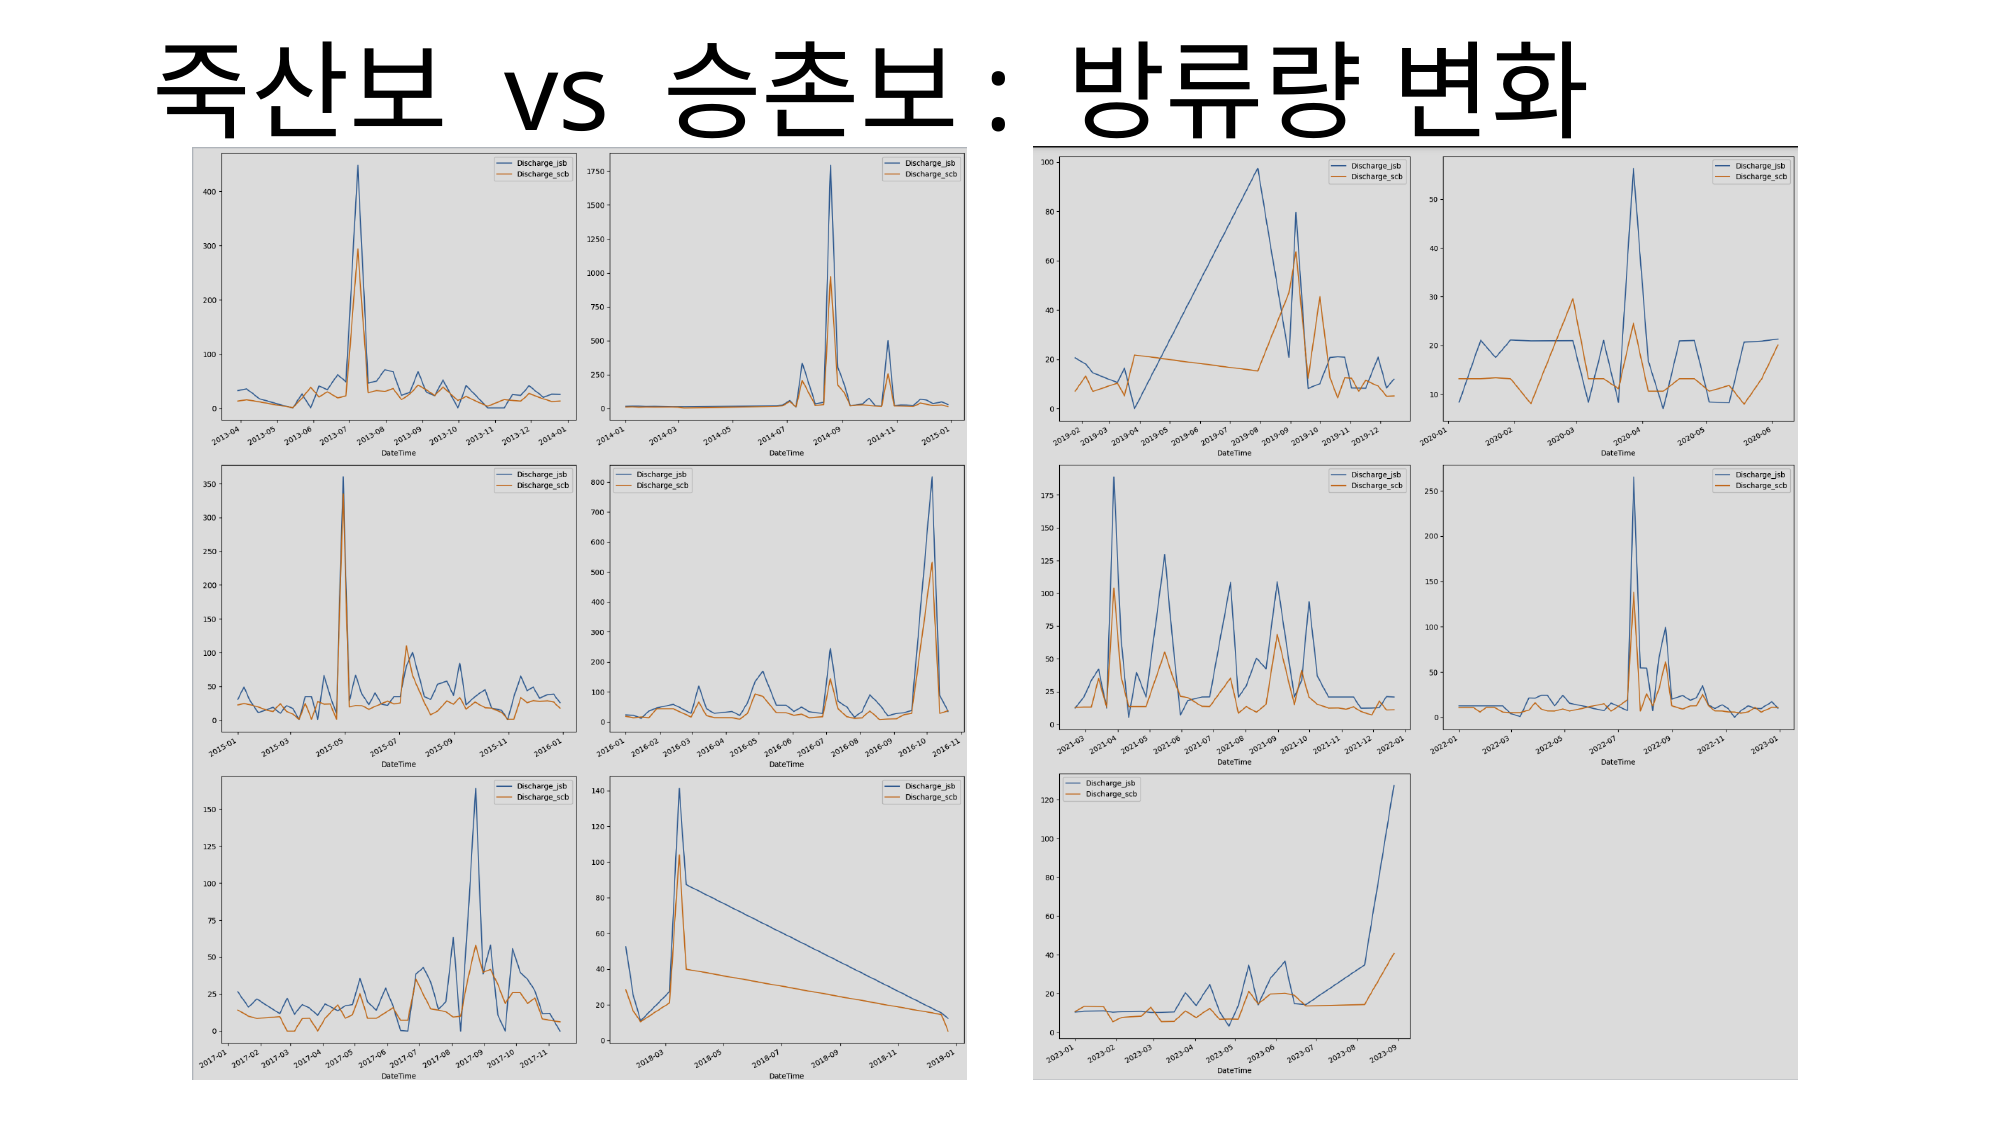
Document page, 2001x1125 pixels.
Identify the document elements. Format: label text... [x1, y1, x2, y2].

picture [192, 146, 967, 1080]
title 죽산보 vs 승촌보: 방류량 변화 [137, 30, 1863, 162]
picture [1033, 145, 1799, 1080]
